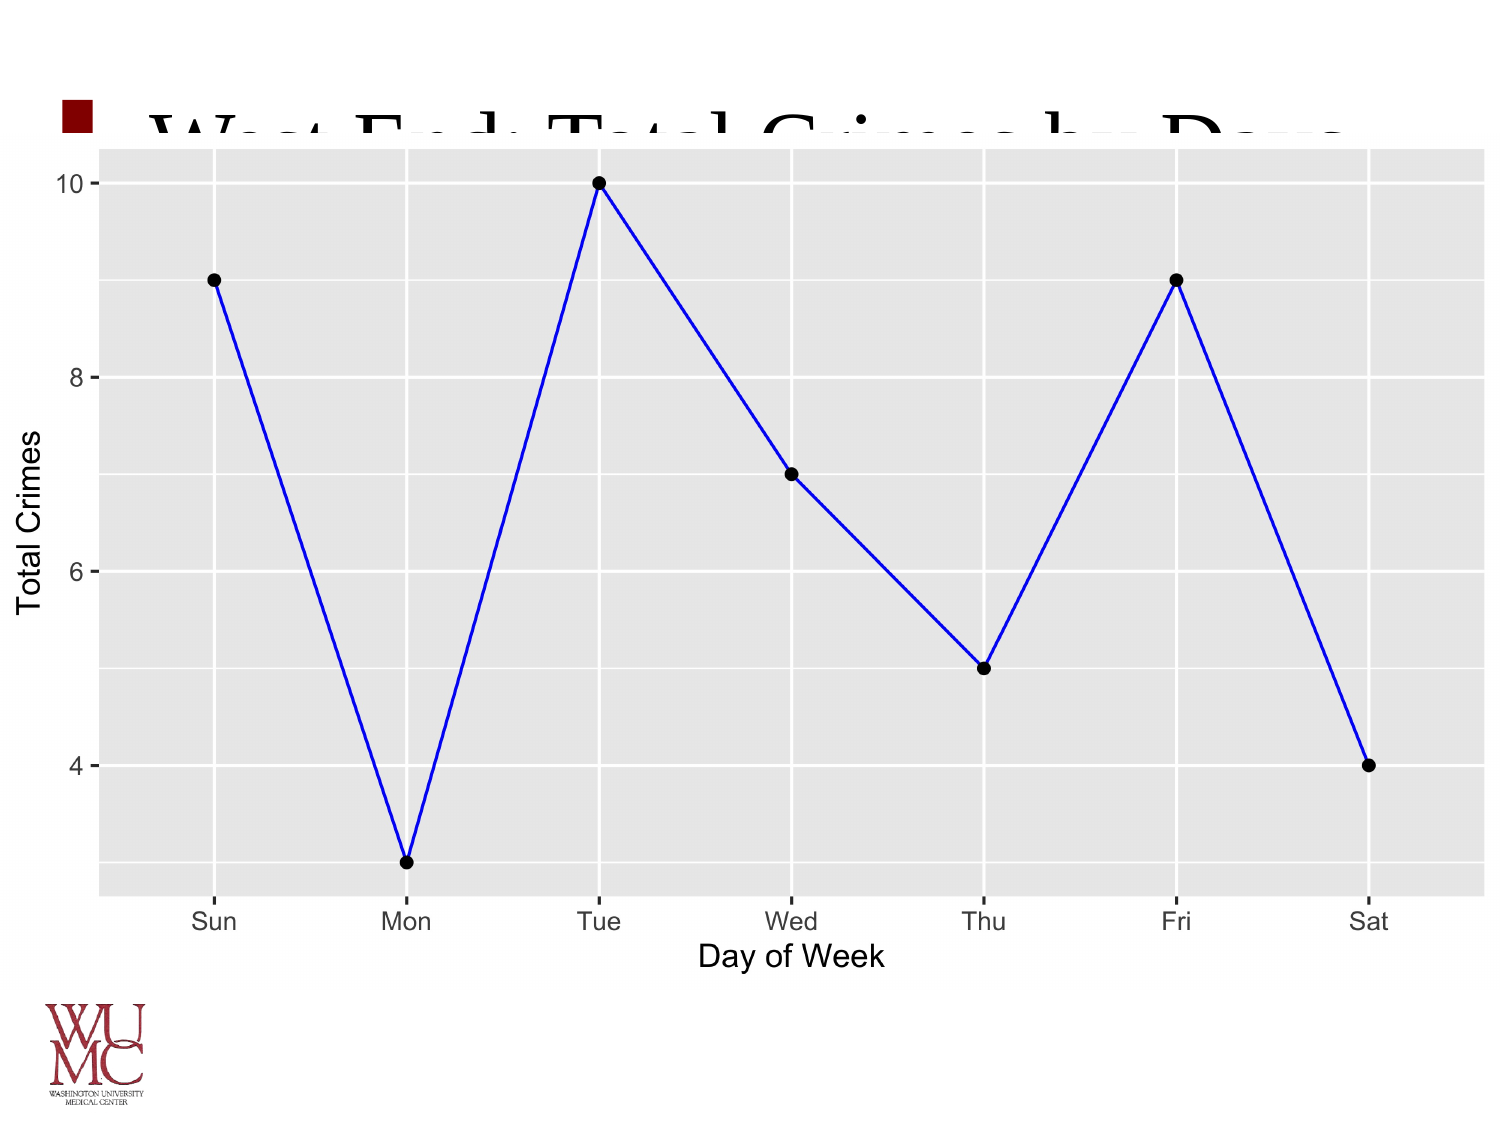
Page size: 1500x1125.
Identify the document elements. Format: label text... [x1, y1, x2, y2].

picture [0, 133, 1500, 990]
picture [41, 996, 156, 1113]
title West End: Total Crimes by Days of the Week [112, 99, 1388, 131]
